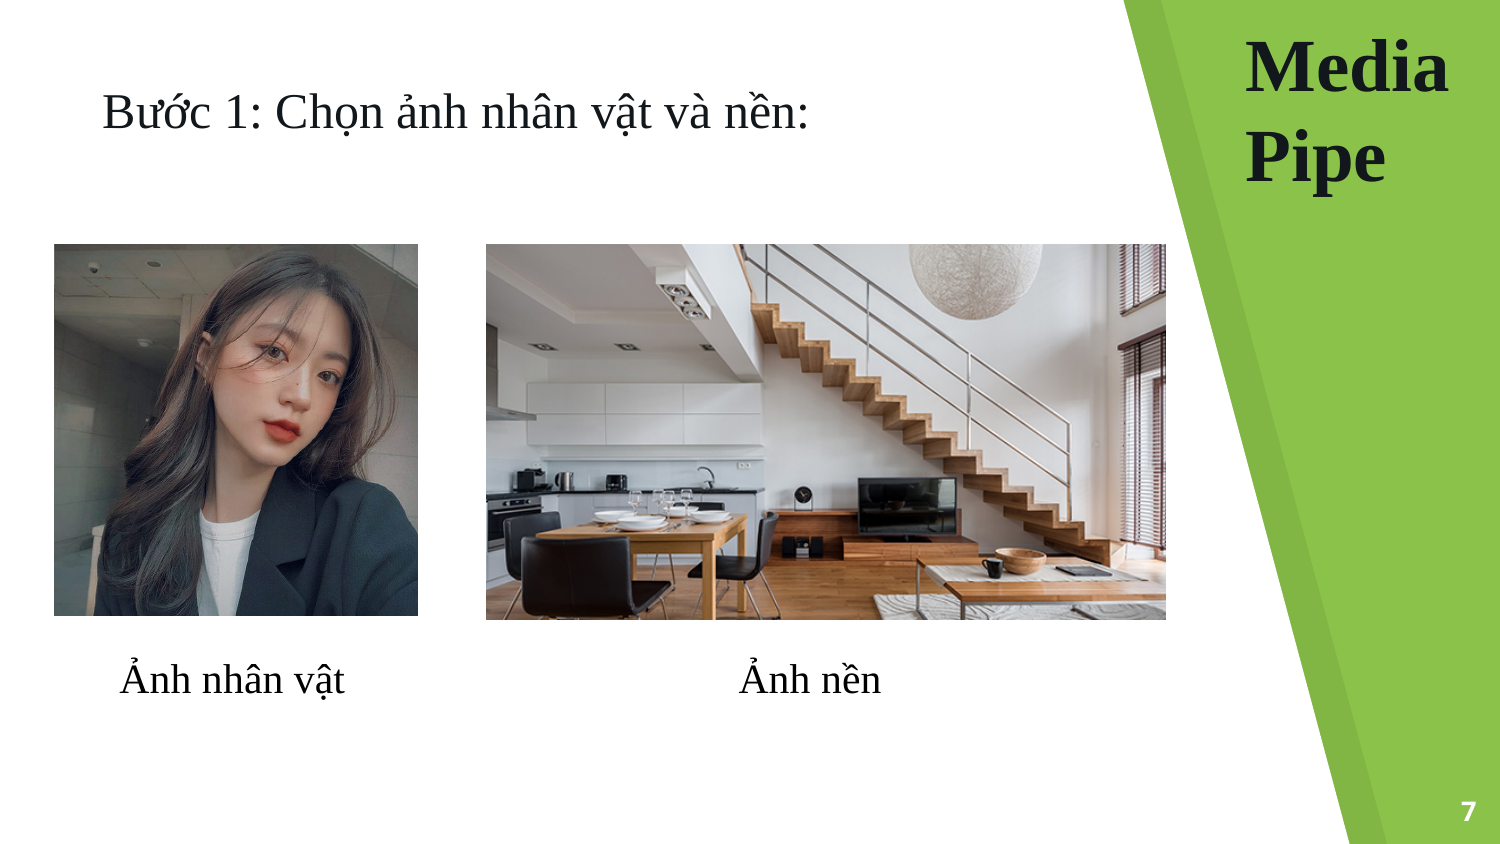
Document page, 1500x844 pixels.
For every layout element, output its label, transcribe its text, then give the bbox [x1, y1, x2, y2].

text_box Media Pipe [1230, 27, 1500, 212]
text_box Ảnh nhân vật [104, 644, 418, 709]
slide_number 7 [1401, 779, 1492, 844]
picture [54, 244, 418, 616]
title Bước 1: Chọn ảnh nhân vật và nền: [87, 86, 1037, 154]
text_box Ảnh nền [723, 644, 1037, 710]
picture [486, 244, 1166, 620]
